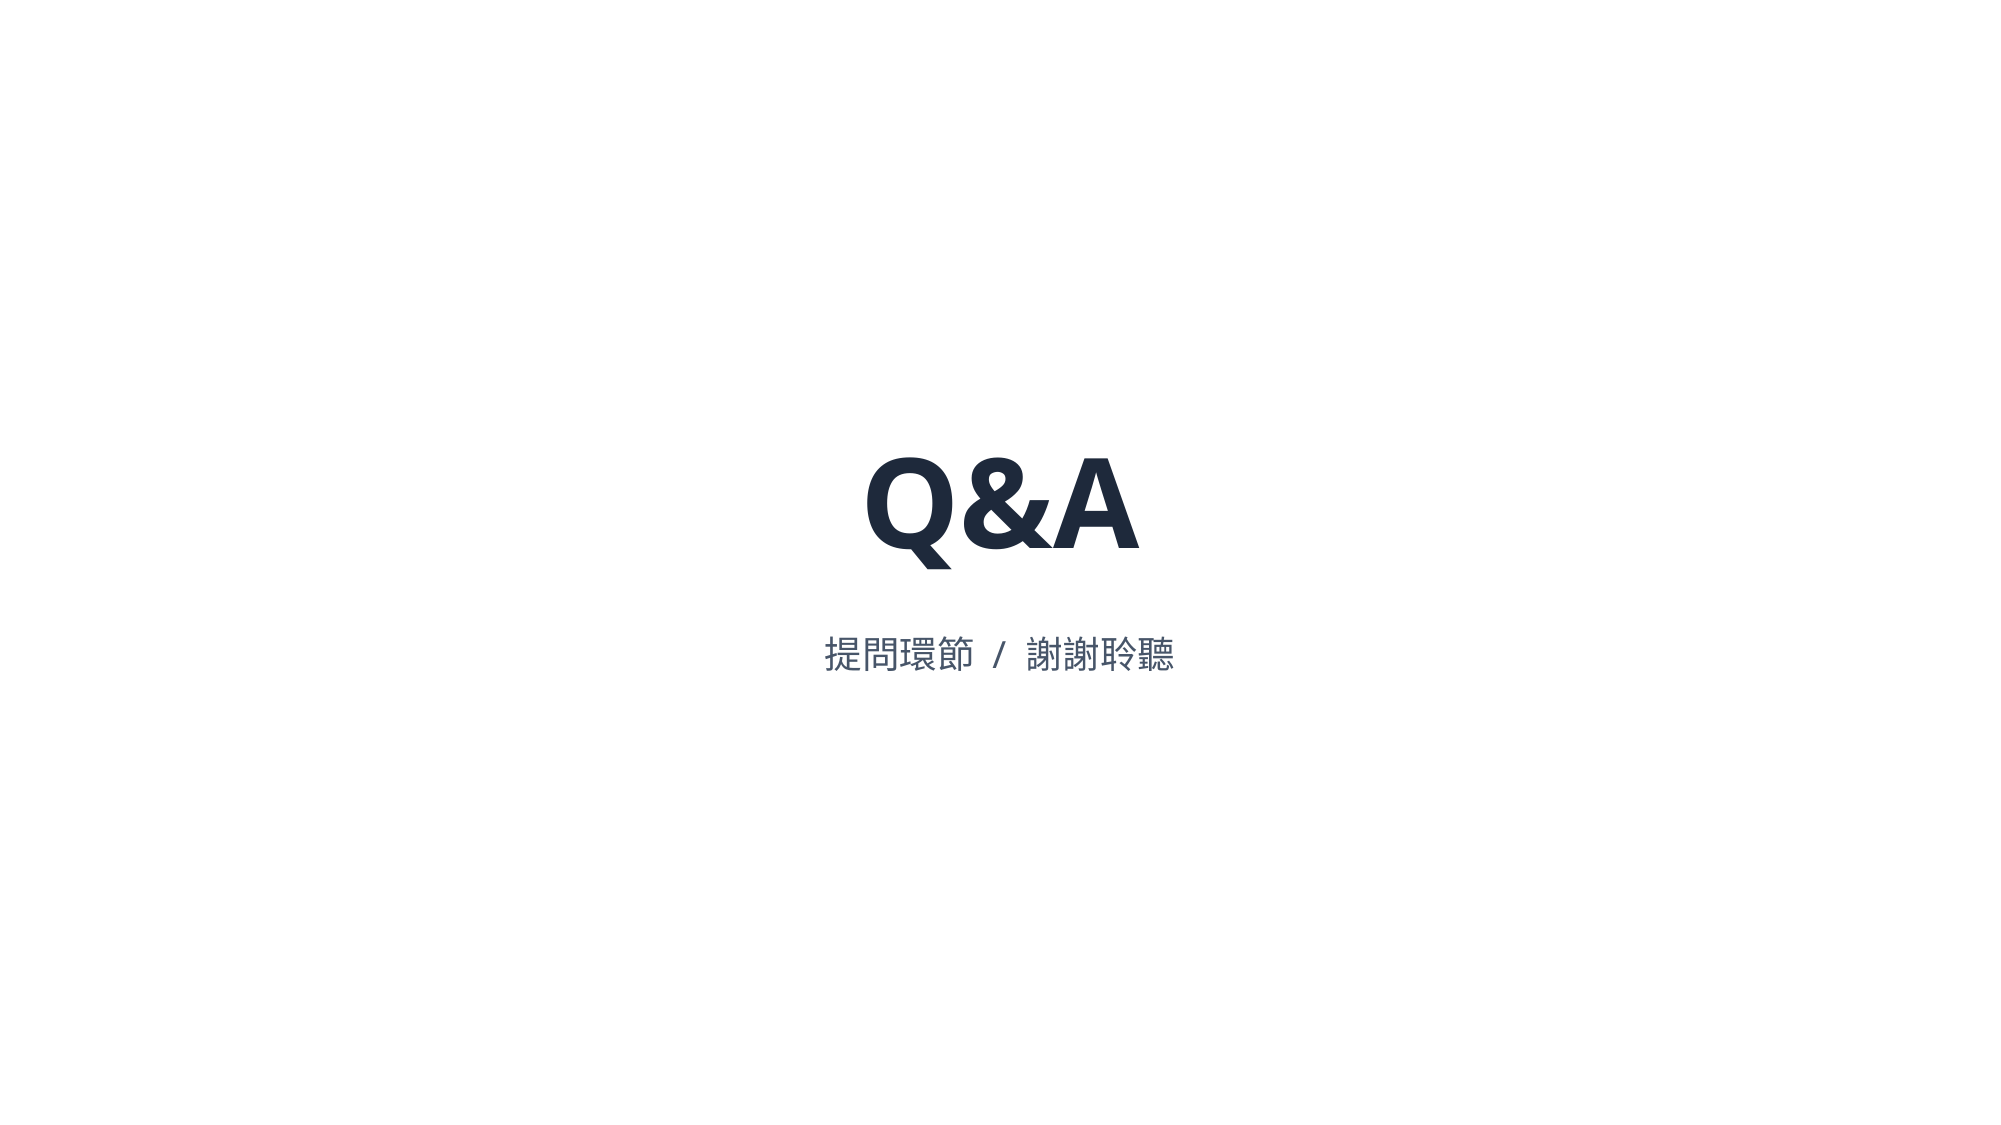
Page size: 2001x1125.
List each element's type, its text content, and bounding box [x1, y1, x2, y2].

text_box 提問環節 / 謝謝聆聽 [93, 604, 1907, 676]
text_box Q&A [48, 423, 1952, 574]
